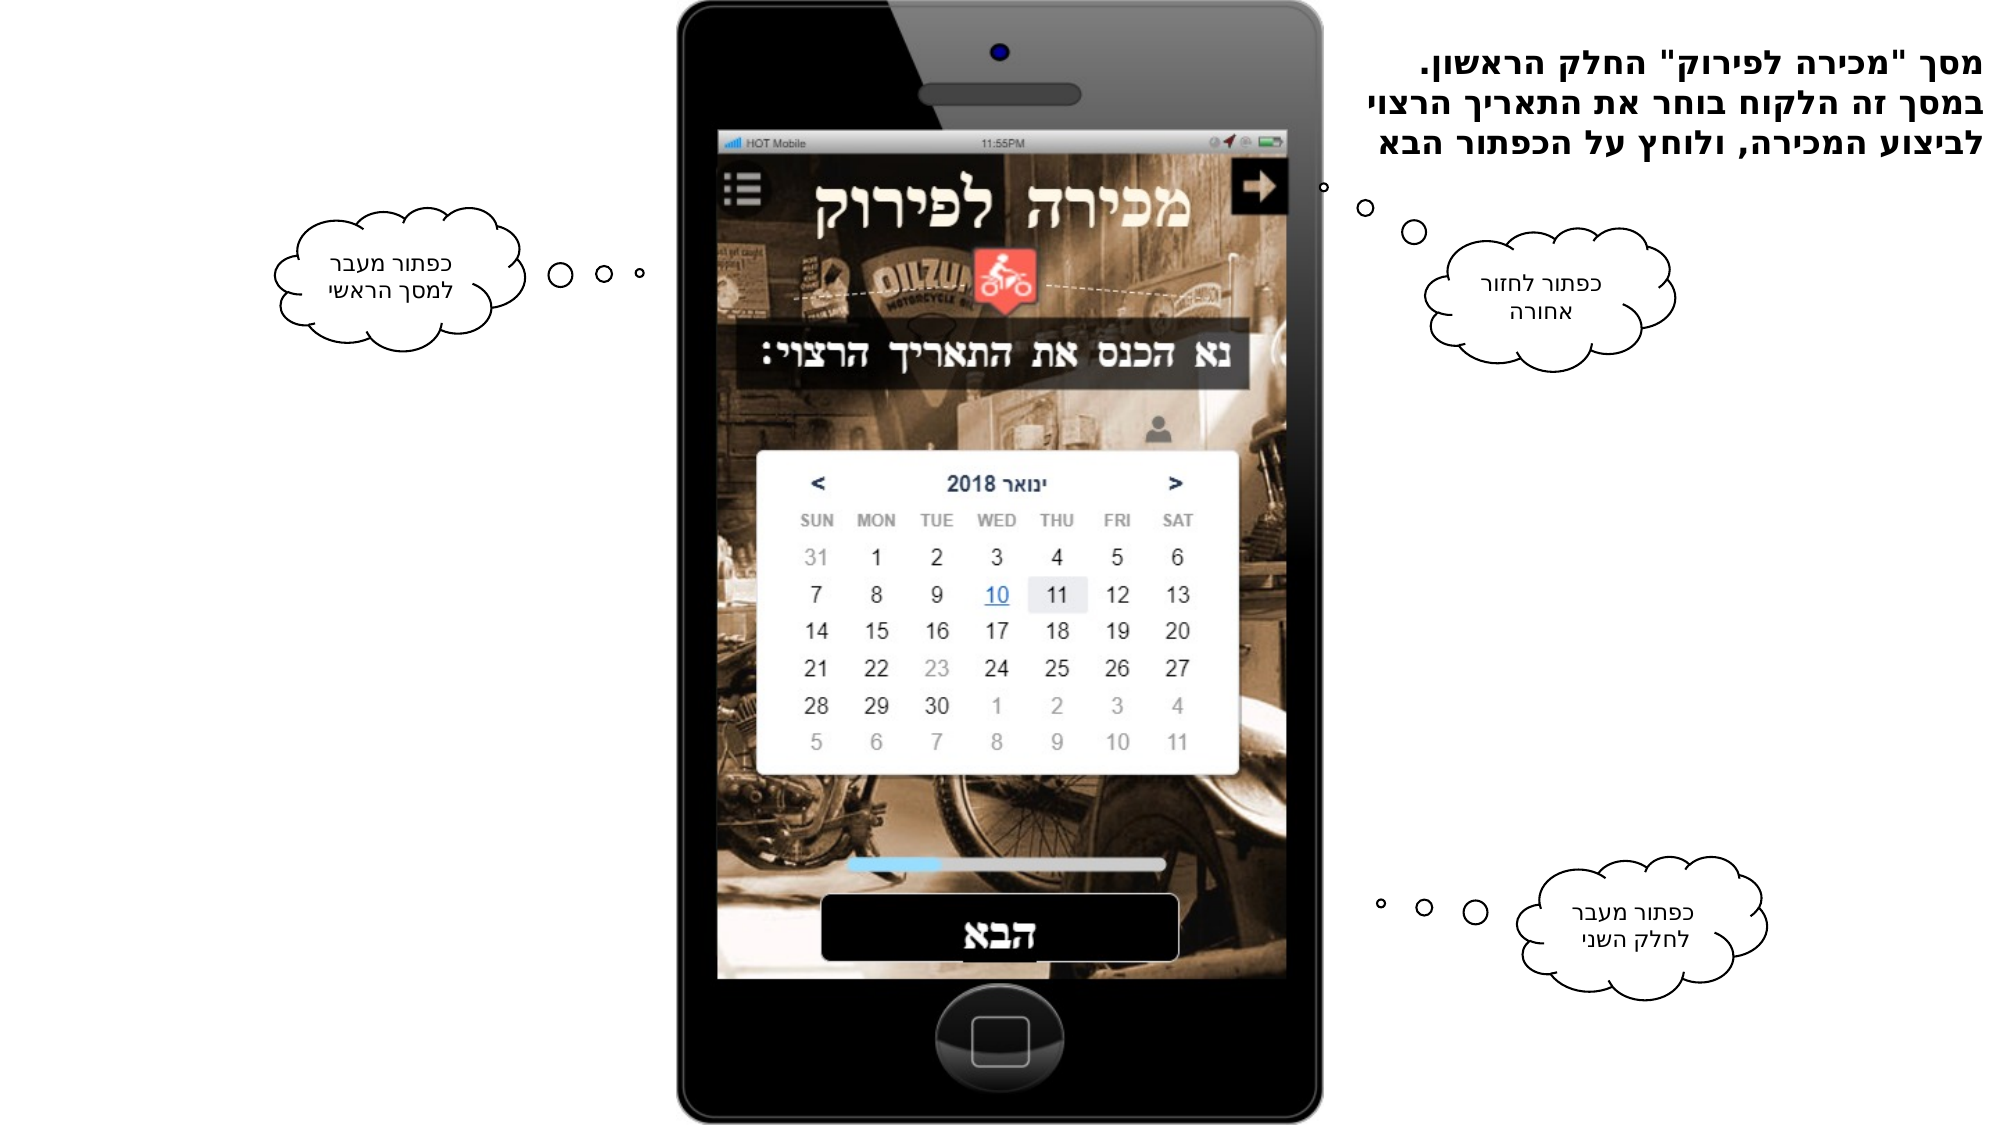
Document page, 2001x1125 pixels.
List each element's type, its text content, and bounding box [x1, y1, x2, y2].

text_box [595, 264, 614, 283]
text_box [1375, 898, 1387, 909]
text_box מסך "מכירה לפירוק" החלק הראשון. במסך זה הלקוח בוחר את התאריך הרצוי לביצוע המכירה, ולוחץ על הכפתור הבא [1336, 34, 2000, 169]
picture [676, 0, 1324, 1125]
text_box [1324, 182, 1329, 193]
text_box כפתור מעבר למסך הראשי [273, 206, 527, 353]
text_box כפתור לחזור אחורה [1423, 227, 1677, 373]
text_box כפתור מעבר למסך הראשי [547, 262, 574, 289]
text_box כפתור לחזור אחורה [1401, 219, 1428, 246]
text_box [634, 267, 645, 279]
text_box כפתור מעבר לחלק השני [1515, 855, 1769, 1002]
text_box כפתור מעבר לחלק השני [1462, 899, 1489, 926]
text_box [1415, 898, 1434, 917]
text_box כפתור לחזור אחורה [1356, 198, 1375, 218]
